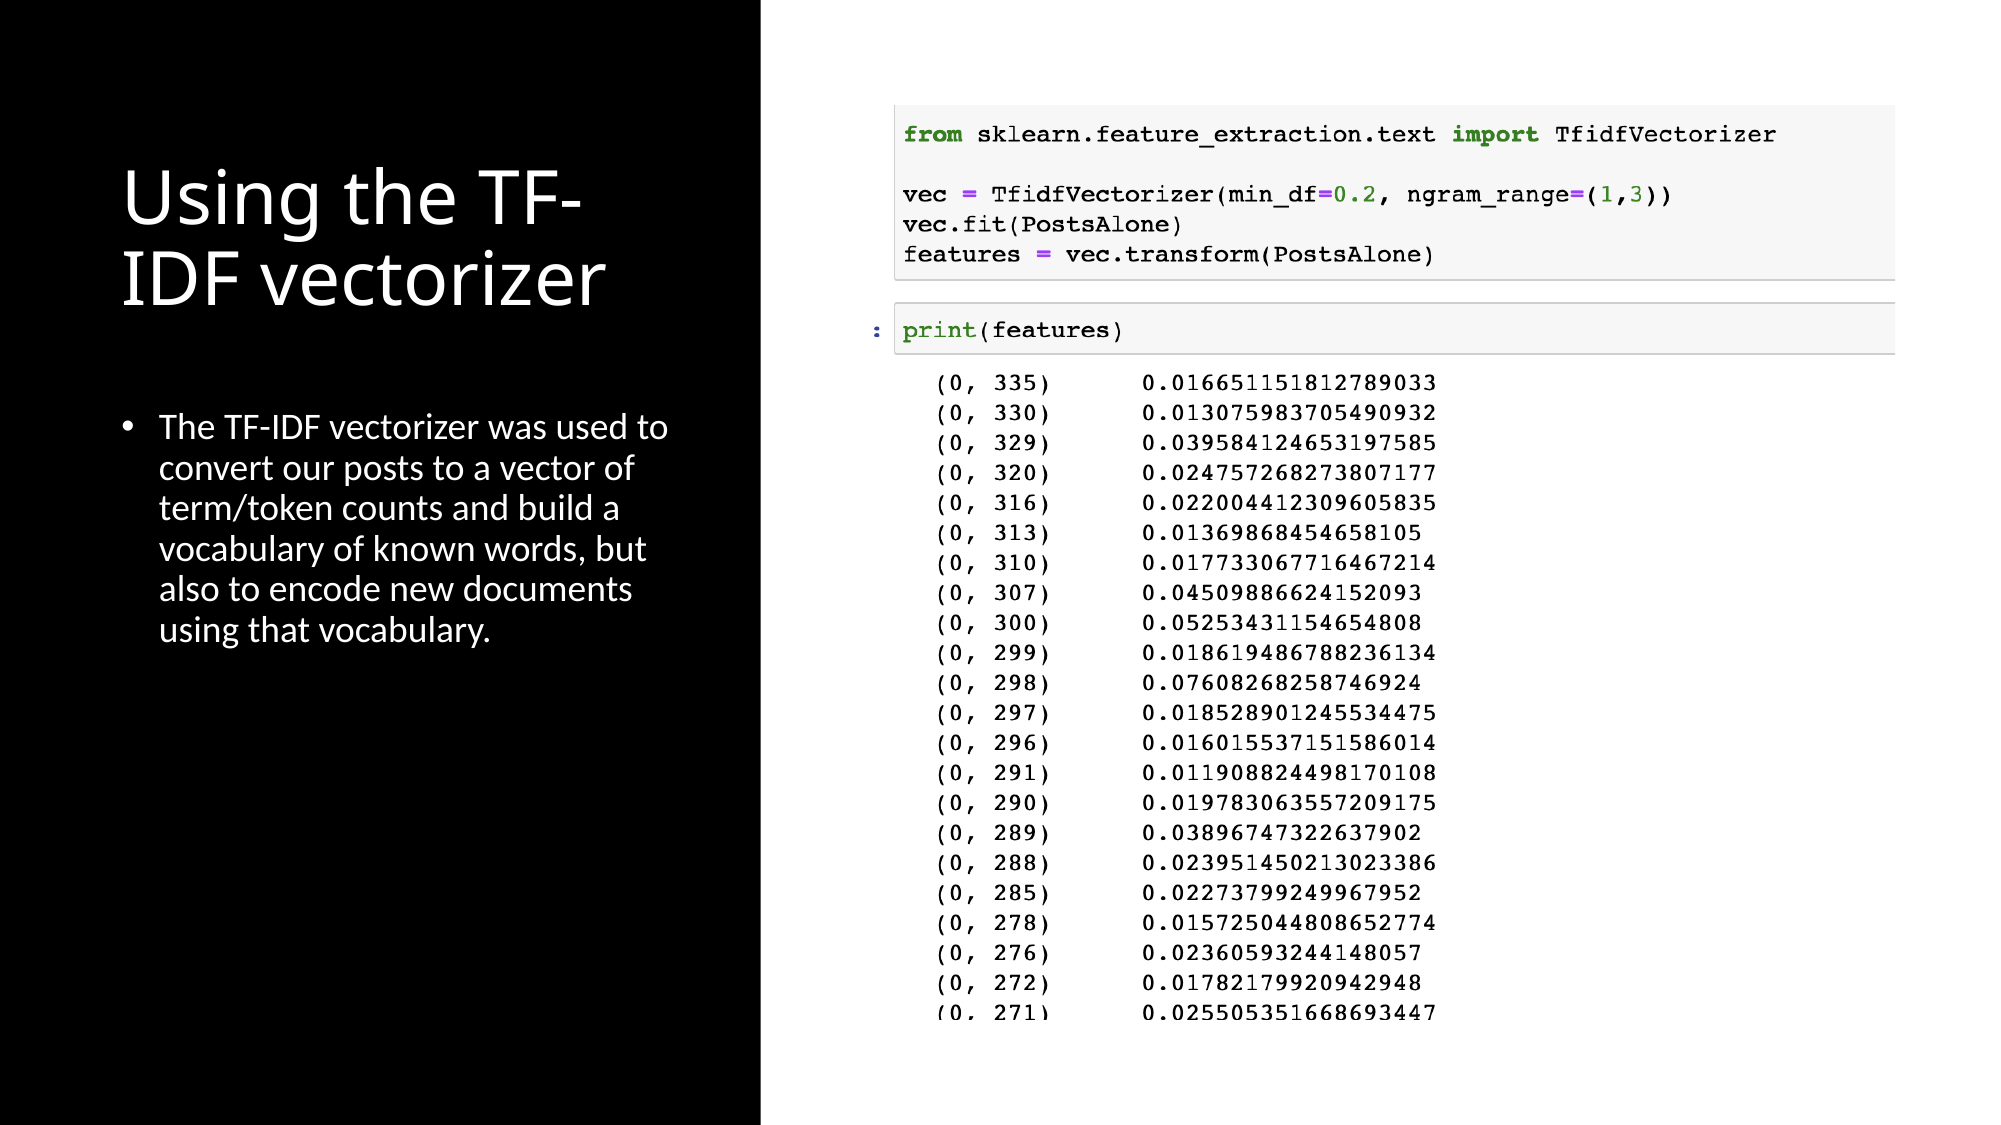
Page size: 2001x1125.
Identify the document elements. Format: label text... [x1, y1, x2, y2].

list The TF-IDF vectorizer was used to convert our posts to a vector of term/token counts and build a vocabulary of known words, but also to encode new documents using that vocabulary. [106, 399, 708, 708]
text_box [759, 0, 2000, 1125]
title Using the TF-IDF vectorizer [106, 103, 708, 379]
picture [865, 104, 1896, 1020]
